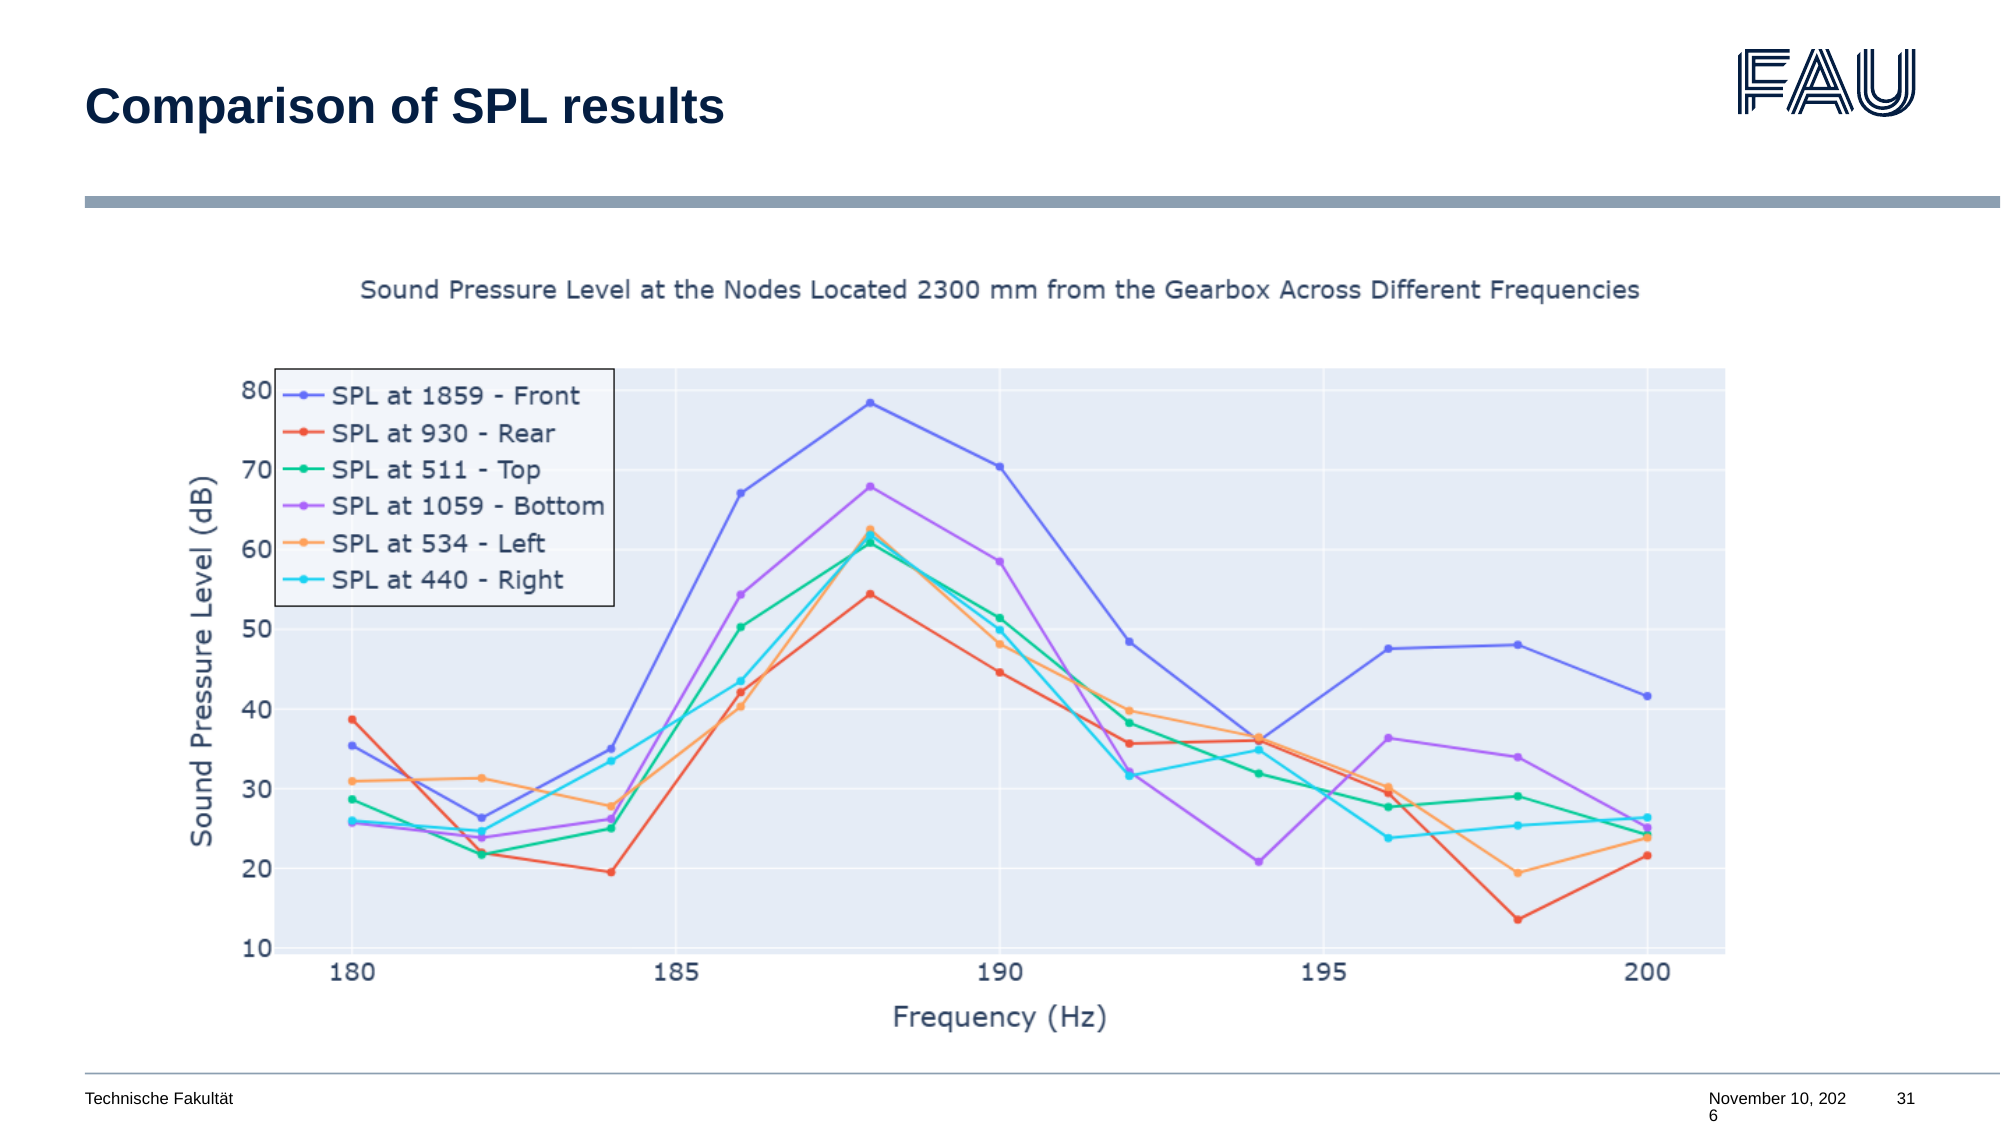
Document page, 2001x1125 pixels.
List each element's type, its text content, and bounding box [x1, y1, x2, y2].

picture [163, 229, 1837, 1066]
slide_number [1708, 1088, 1849, 1109]
footer Technische Fakultät [85, 1088, 983, 1109]
title Comparison of SPL results [85, 80, 1208, 135]
slide_number 31 [1883, 1088, 1916, 1109]
